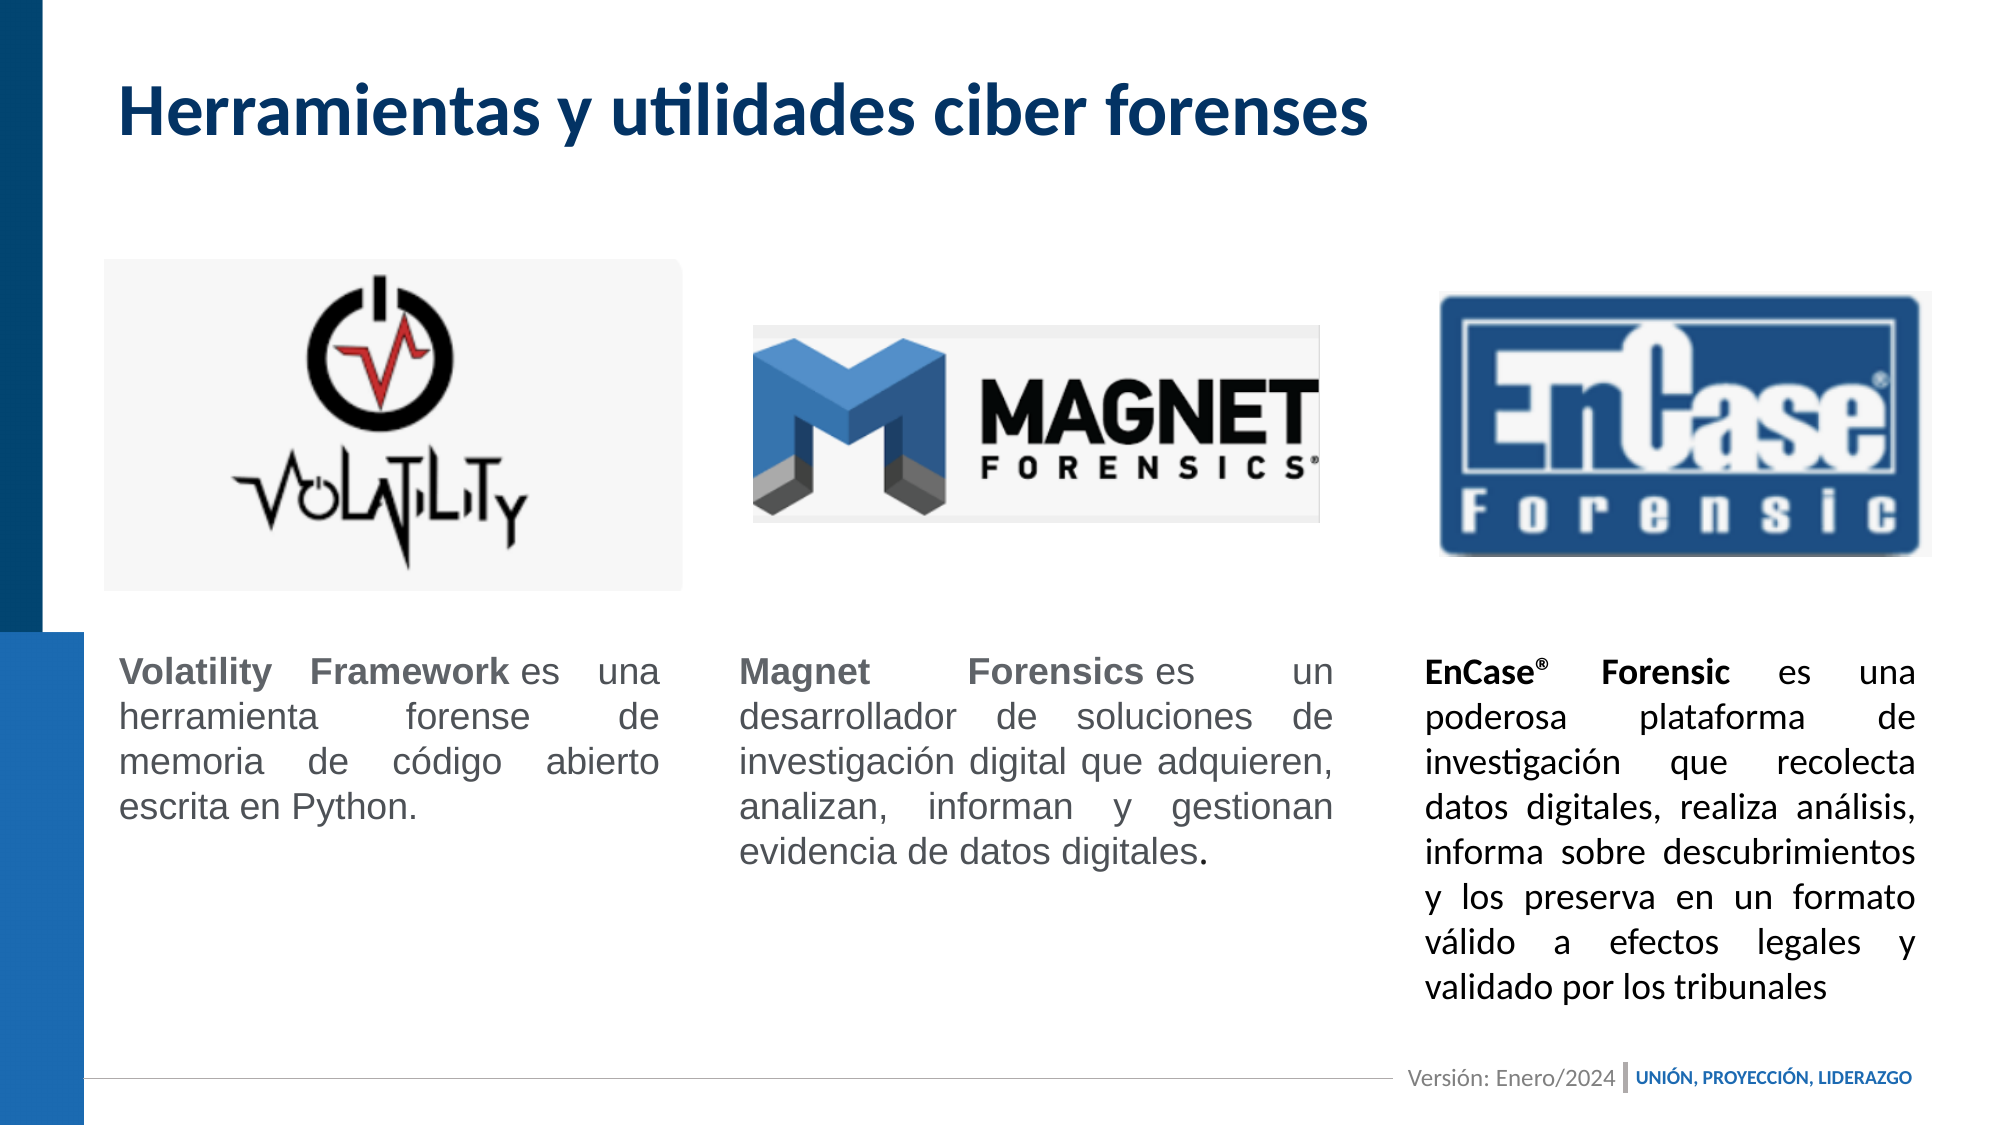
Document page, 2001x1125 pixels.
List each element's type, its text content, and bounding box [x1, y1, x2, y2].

text_box Magnet Forensics es un desarrollador de soluciones de investigación digital que adquieren, analizan, informan y gestionan evidencia de datos digitales. [724, 639, 1349, 880]
text_box EnCase® Forensic es una poderosa plataforma de investigación que recolecta datos digitales, realiza análisis, informa sobre descubrimientos y los preserva en un formato válido a efectos legales y validado por los tribunales [1410, 639, 1932, 1015]
picture [0, 0, 84, 1125]
picture [753, 325, 1320, 523]
text_box Volatility Framework es una herramienta forense de memoria de código abierto escrita en Python. [104, 639, 675, 835]
title Herramientas y utilidades ciber forenses [104, 0, 2000, 275]
picture [1439, 291, 1932, 557]
picture [104, 259, 686, 591]
